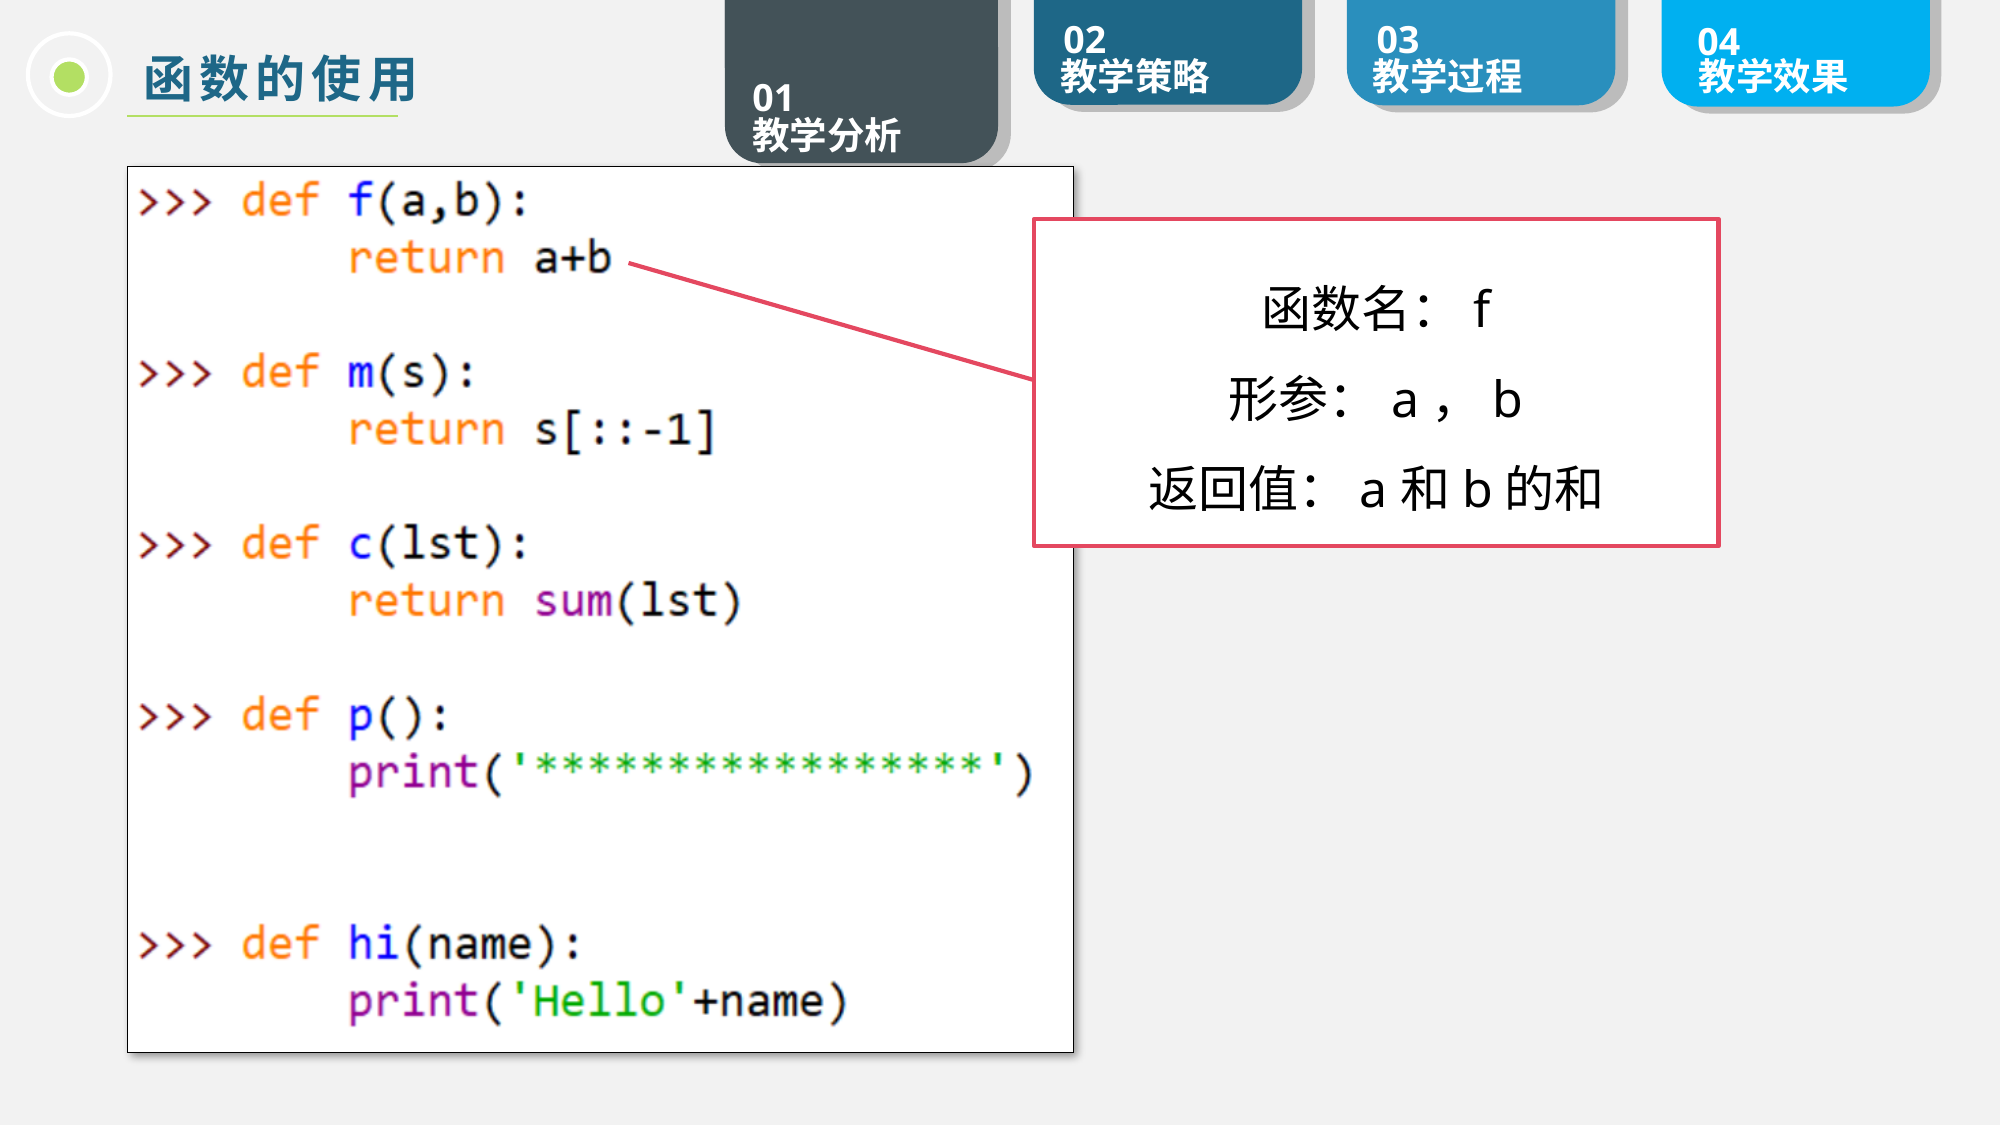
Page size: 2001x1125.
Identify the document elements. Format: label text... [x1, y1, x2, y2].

text_box 函数名：f 形参：a，b 返回值：a和b的和 [1079, 217, 1721, 548]
picture [126, 166, 1074, 1053]
text_box 函数的使用 [128, 40, 1155, 115]
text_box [27, 33, 111, 117]
